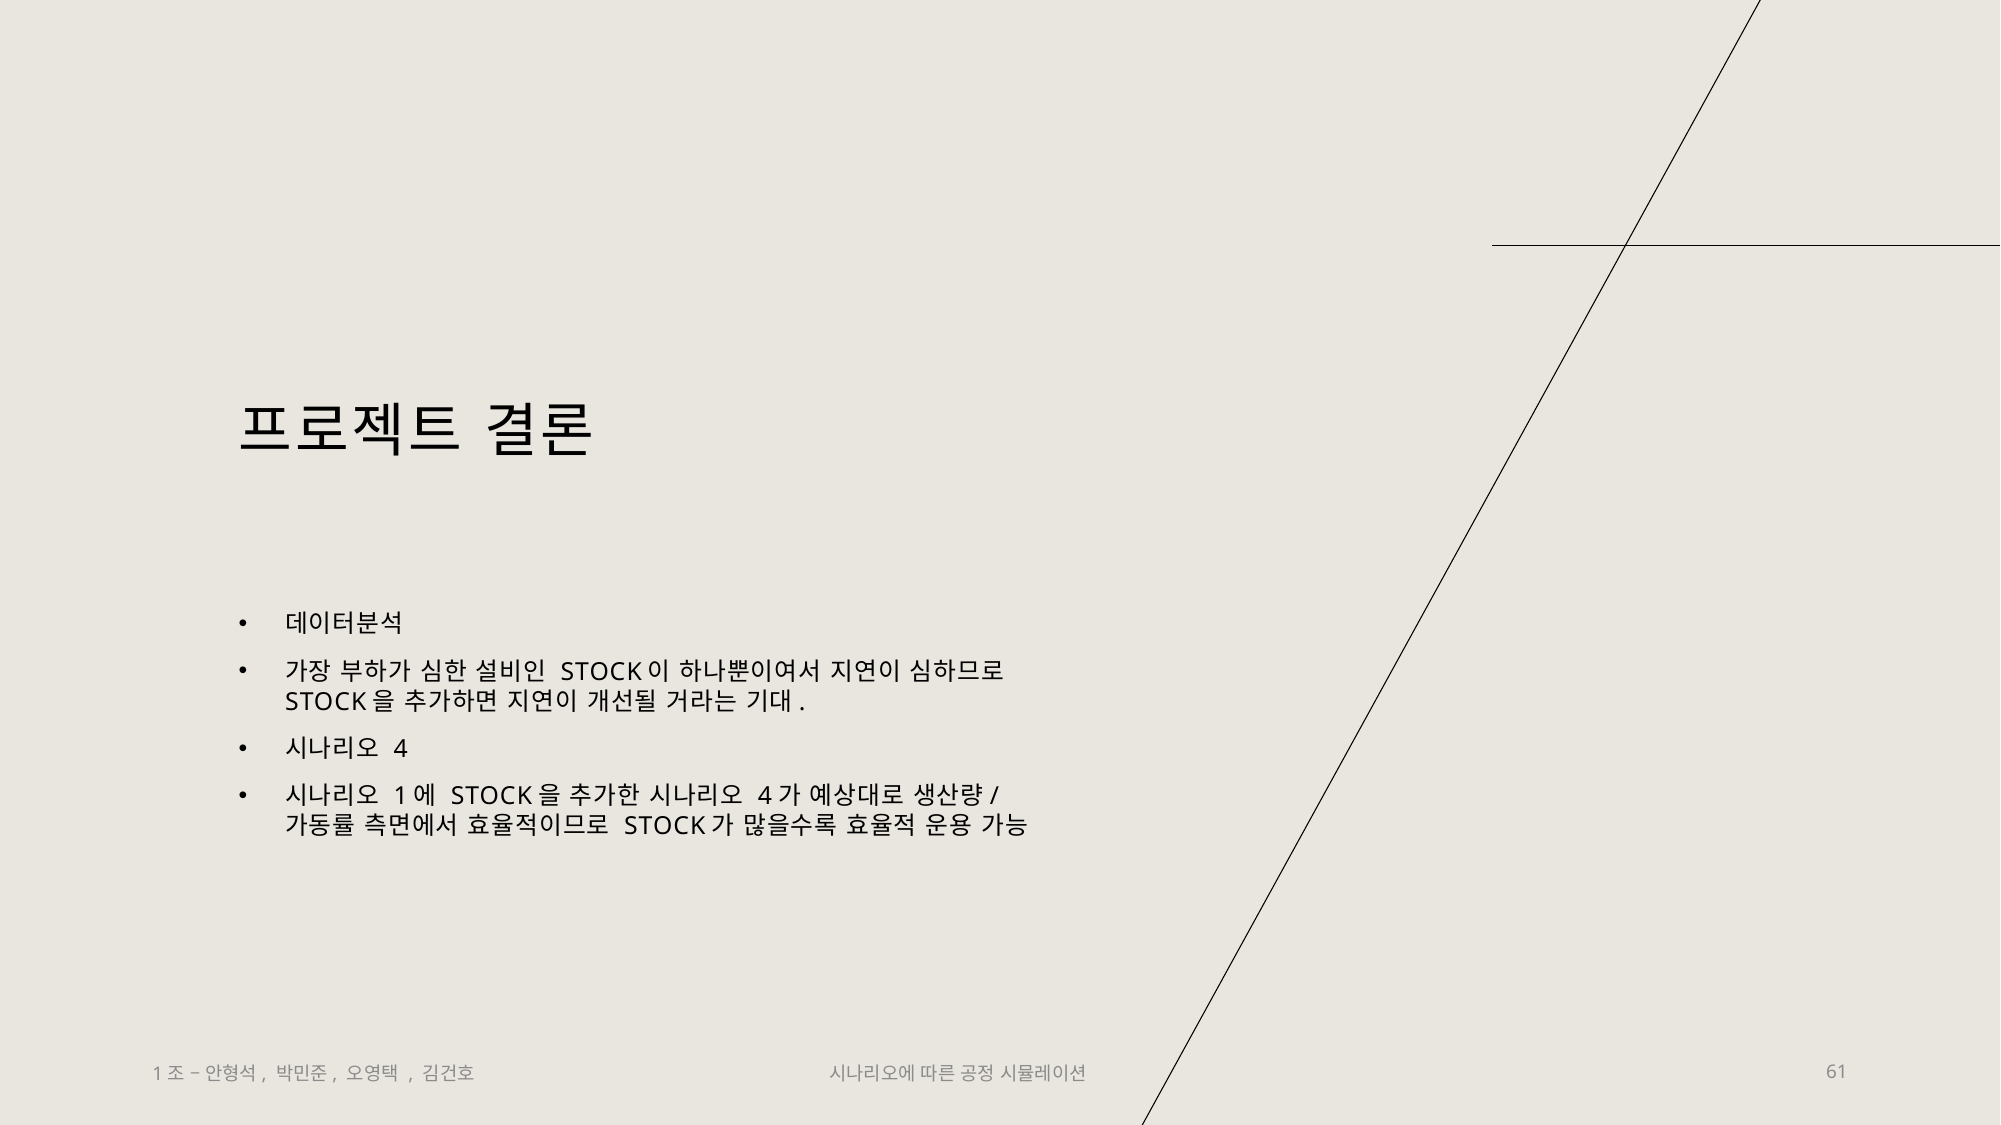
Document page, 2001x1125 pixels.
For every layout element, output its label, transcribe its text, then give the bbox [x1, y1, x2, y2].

slide_number 61 [1412, 1042, 1863, 1103]
footer 시나리오에 따른 공정 시뮬레이션 [794, 1042, 1122, 1103]
title 프로젝트 결론 [223, 273, 1062, 472]
list 데이터분석 가장 부하가 심한 설비인 STOCK이 하나뿐이여서 지연이 심하므로 STOCK을 추가하면 지연이 개선될 거라는 기대. 시나리오 4 시나리오 1에 STOCK을 추가한 시나리오 4가 예상대로 생산량/가동률 측면에서 효율적이므로 STOCK가 많을수록 효율적 운용 가능 [223, 600, 1062, 851]
slide_number 1조 – 안형석, 박민준, 오영택 , 김건호 [137, 1042, 588, 1103]
